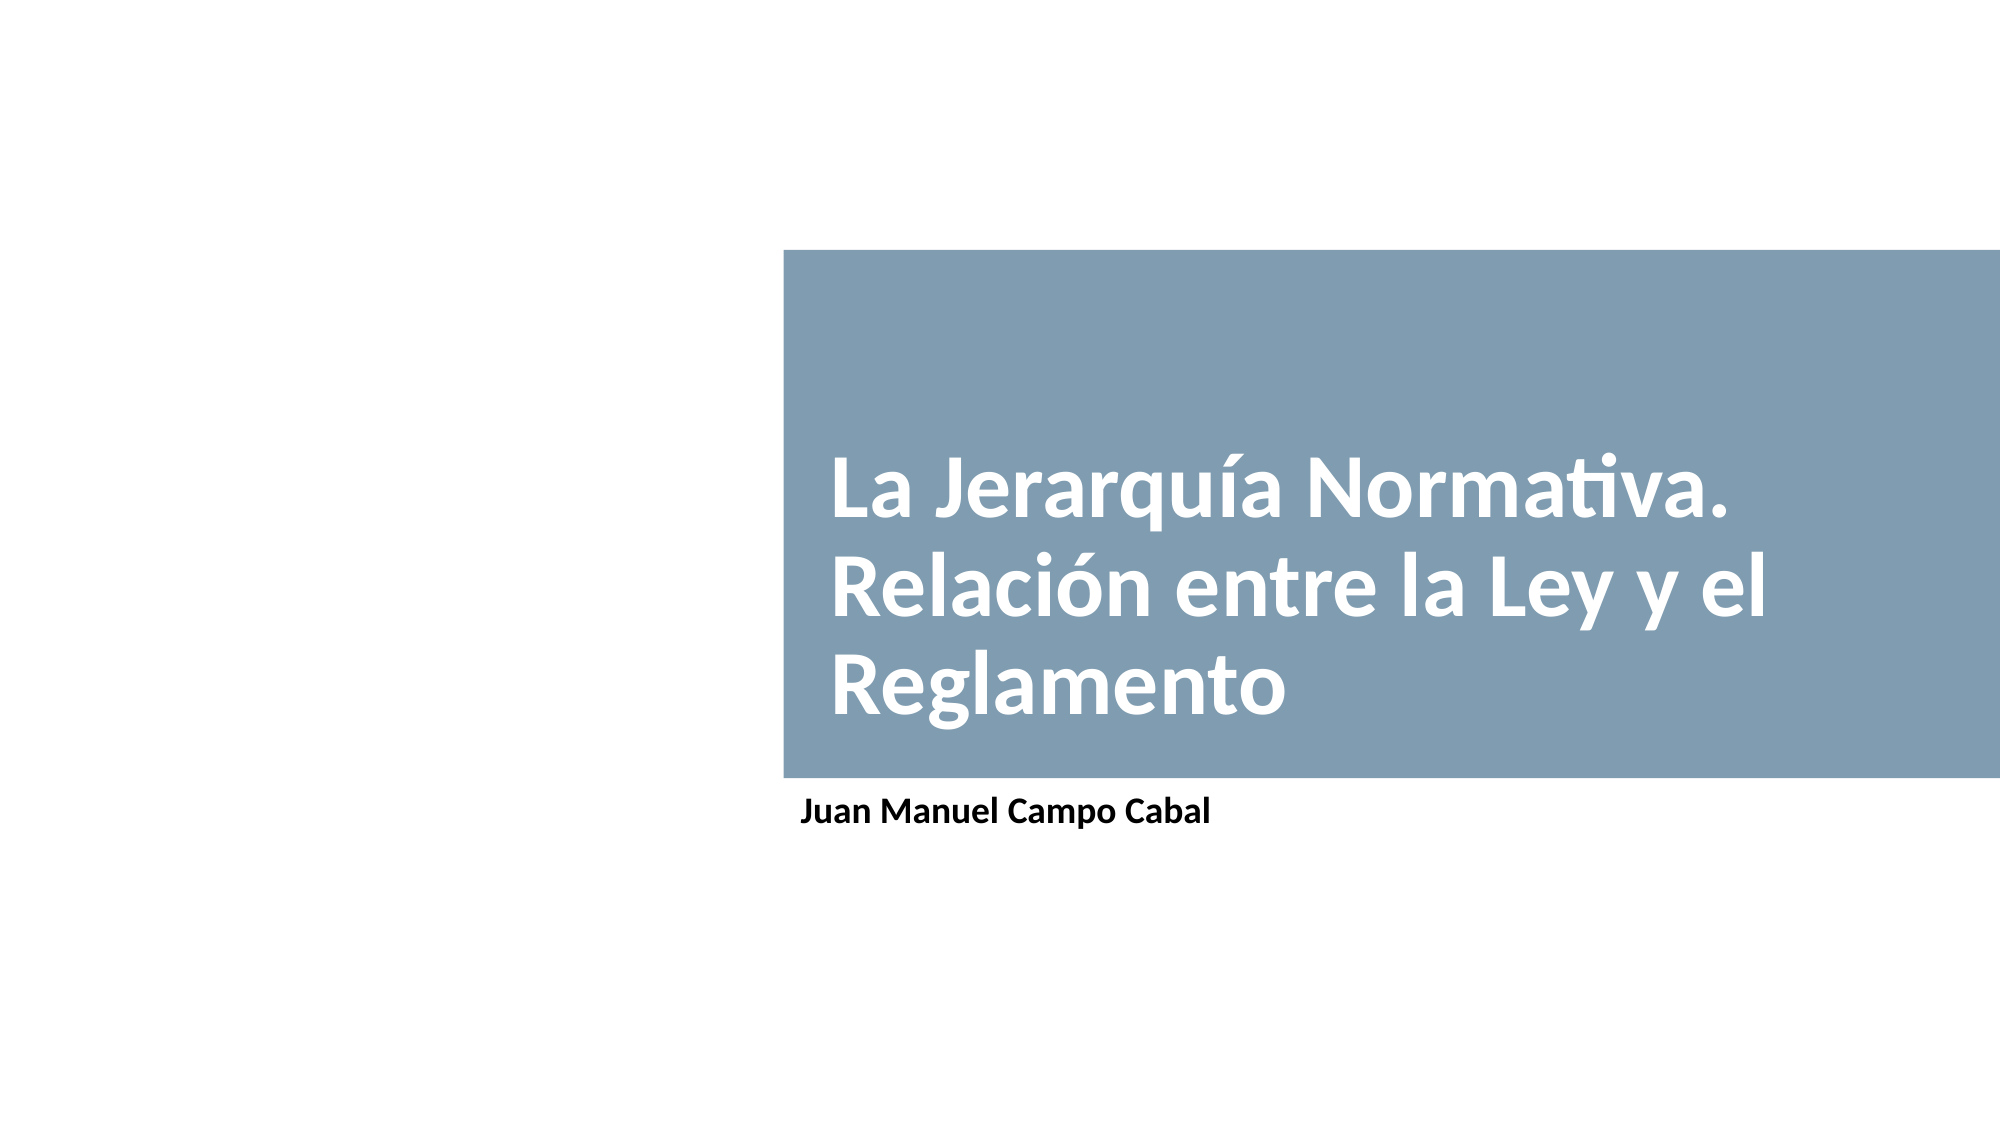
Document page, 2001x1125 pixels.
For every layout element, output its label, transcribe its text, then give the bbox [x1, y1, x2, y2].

text_box [783, 249, 2000, 779]
text_box La Jerarquía Normativa. Relación entre la Ley y el Reglamento [822, 430, 2000, 743]
text_box Juan Manuel Campo Cabal [785, 778, 1227, 838]
